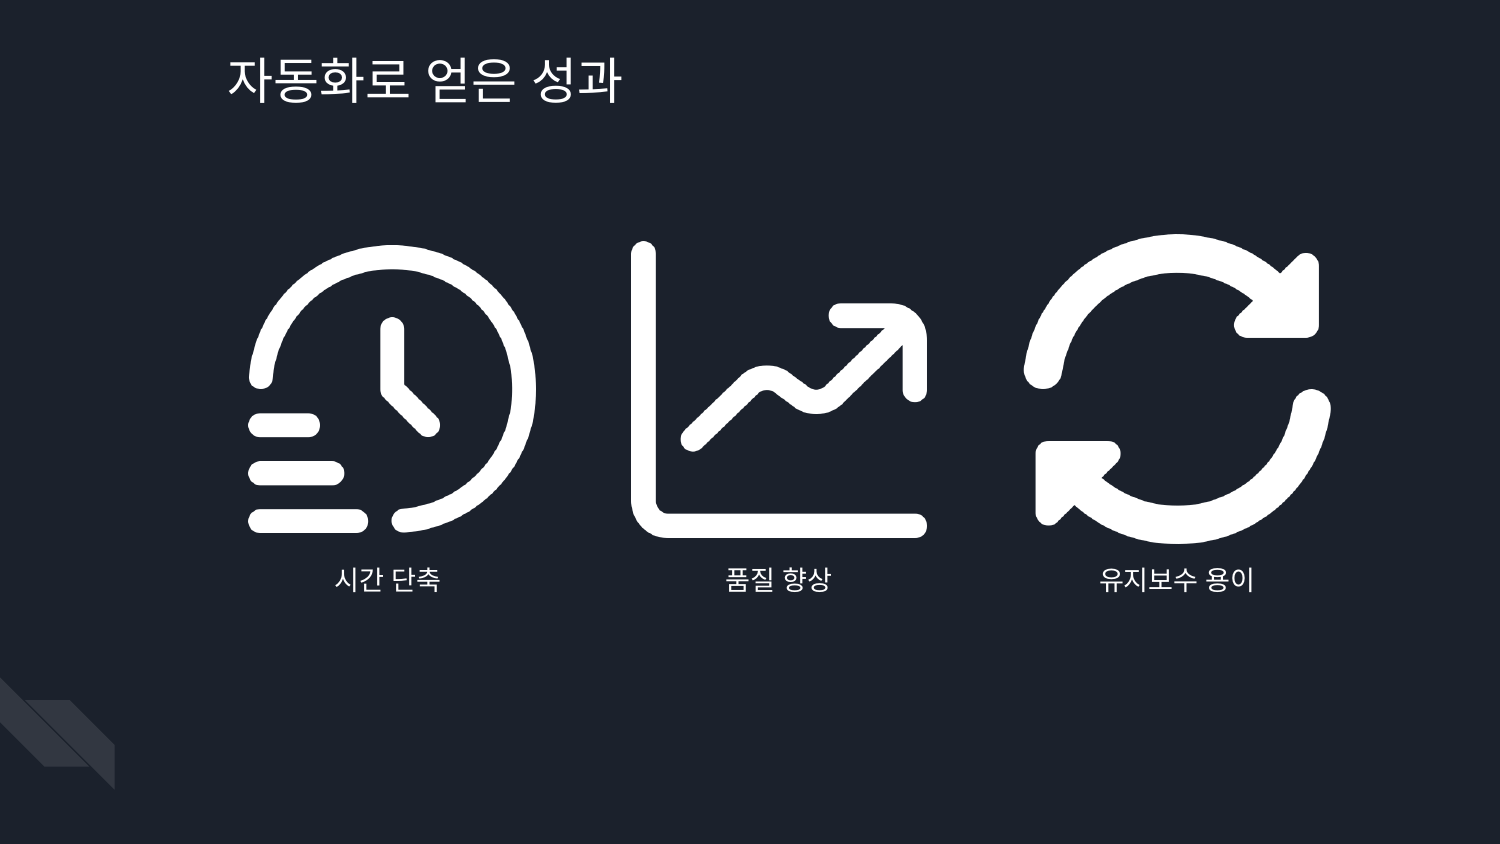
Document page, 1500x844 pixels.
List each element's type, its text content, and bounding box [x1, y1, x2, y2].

text_box 유지보수 용이 [1060, 553, 1295, 609]
picture [1022, 234, 1333, 545]
text_box 품질 향상 [662, 550, 896, 609]
title 자동화로 얻은 성과 [212, 27, 1368, 177]
picture [630, 241, 928, 538]
picture [248, 245, 536, 534]
text_box 시간 단축 [271, 550, 505, 609]
